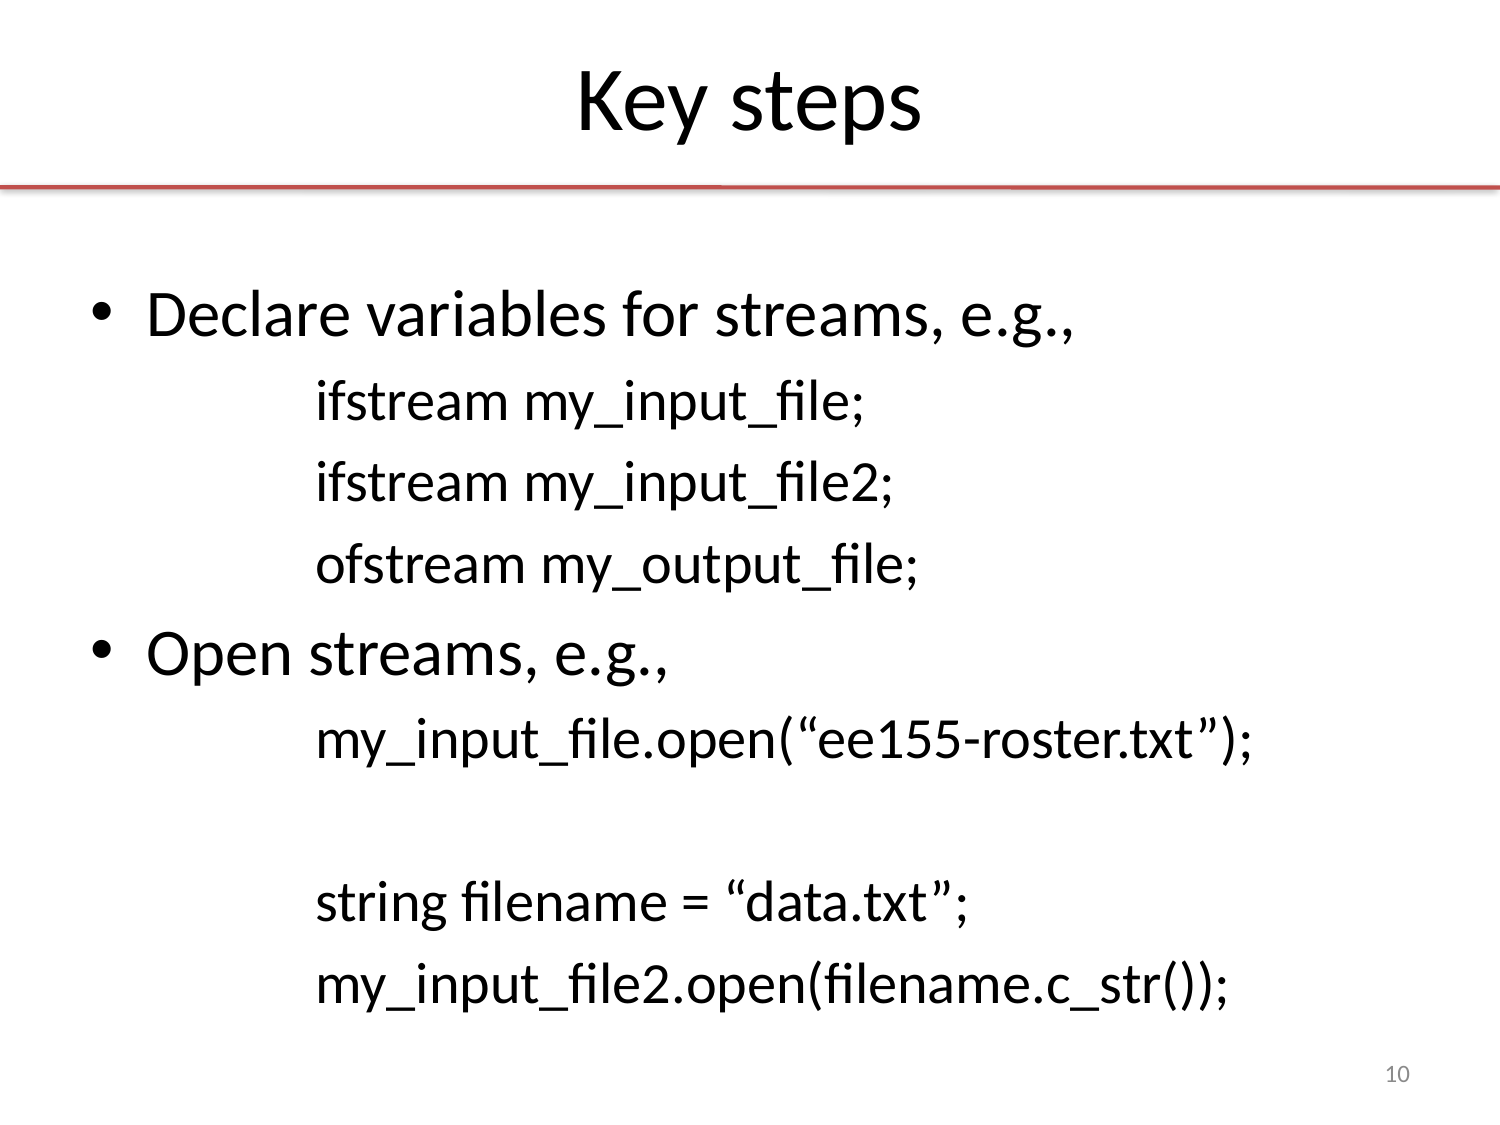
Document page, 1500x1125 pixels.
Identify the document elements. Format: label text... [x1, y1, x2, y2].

list Declare variables for streams, e.g., ifstream my_input_file; ifstream my_input_file2; ofstream my_output_file; Open streams, e.g., my_input_file.open(“ee155-roster.txt”); string filename = “data.txt”; my_input_file2.open(filename.c_str()); Reading or writing, e.g., [74, 262, 1426, 1006]
slide_number 10 [1074, 1042, 1425, 1103]
title Key steps [74, 0, 1426, 185]
